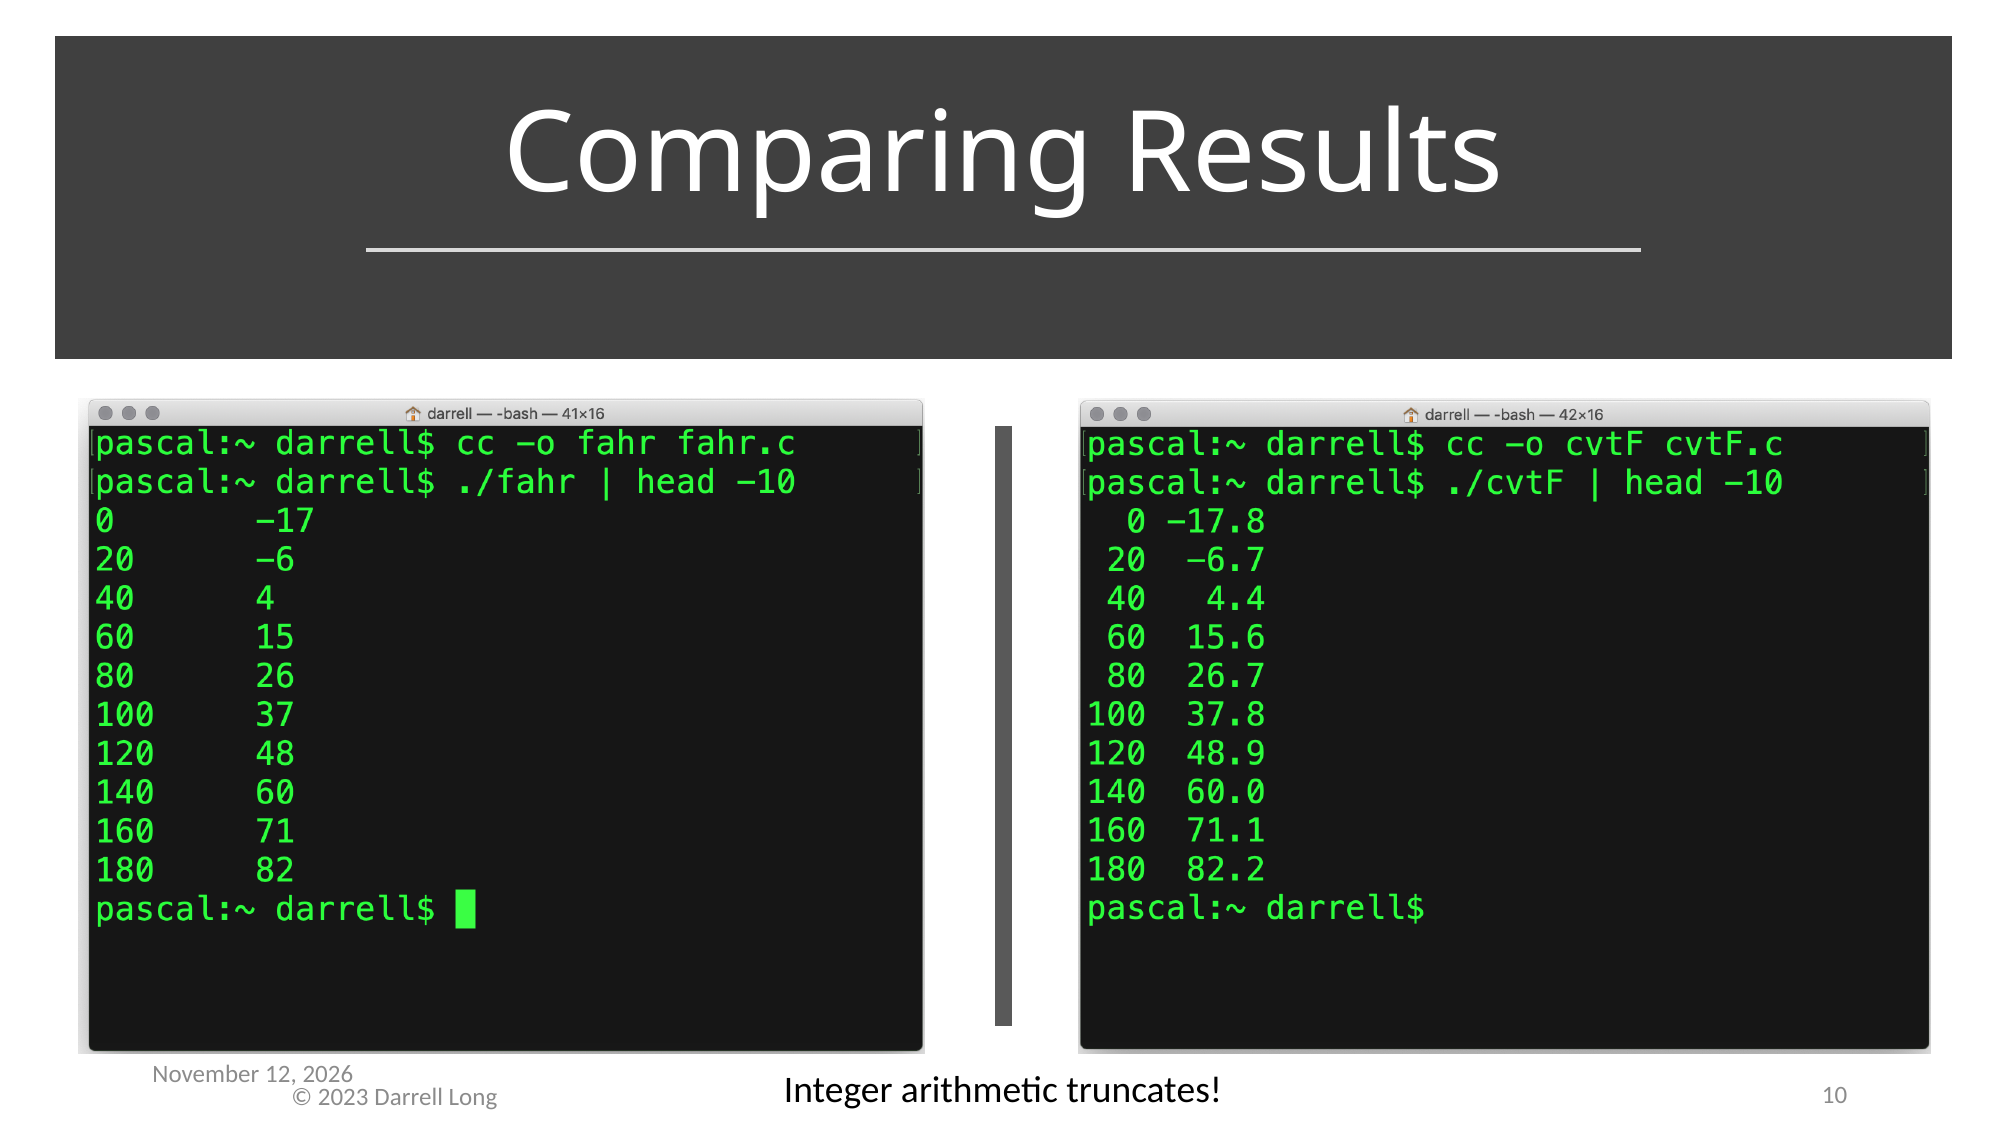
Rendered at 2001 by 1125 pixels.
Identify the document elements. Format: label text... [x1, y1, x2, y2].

slide_number 10 [1412, 1063, 1863, 1124]
title Comparing Results [89, 71, 1917, 224]
text_box [64, 45, 1942, 350]
footer © 2023 Darrell Long [36, 1065, 753, 1125]
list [1078, 398, 1931, 1054]
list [78, 398, 925, 1054]
text_box Integer arithmetic truncates! [705, 1057, 1301, 1117]
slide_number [137, 1054, 588, 1103]
